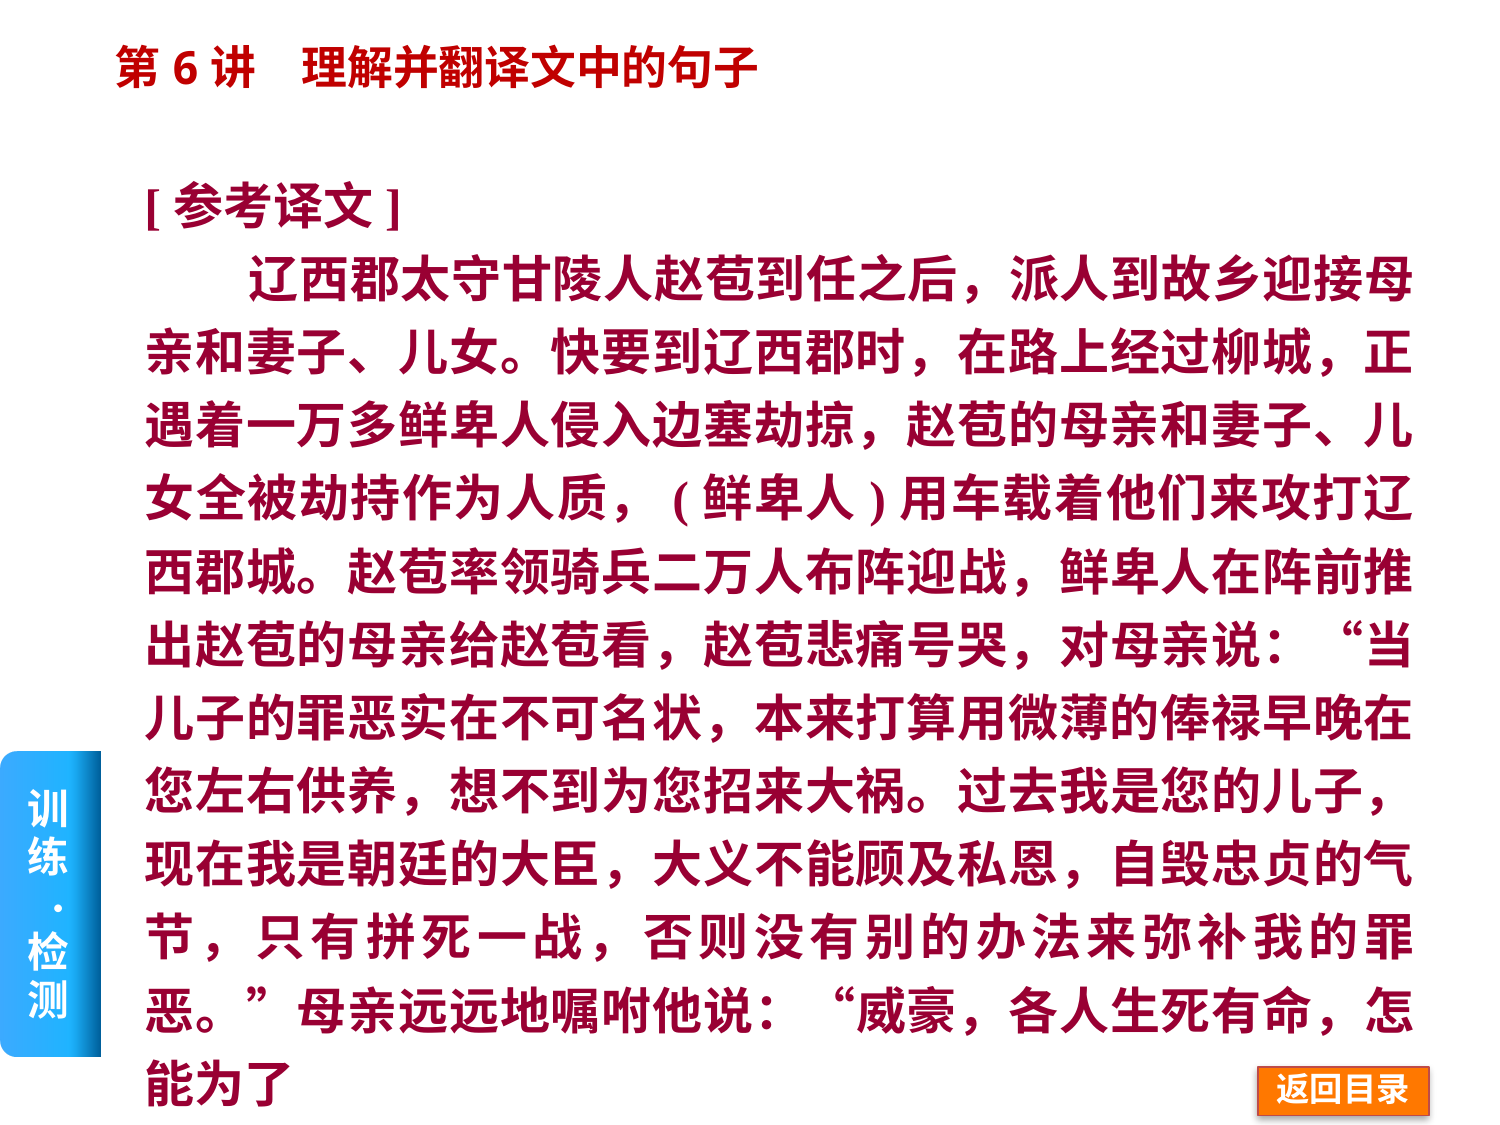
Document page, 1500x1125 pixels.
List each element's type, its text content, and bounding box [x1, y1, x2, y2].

text_box 第6讲 理解并翻译文中的句子 [100, 27, 1199, 106]
text_box 返回目录 [1257, 1066, 1430, 1116]
text_box [参考译文] 辽西郡太守甘陵人赵苞到任之后，派人到故乡迎接母亲和妻子、儿女。快要到辽西郡时，在路上经过柳城，正遇着一万多鲜卑人侵入边塞劫掠，赵苞的母亲和妻子、儿女全被劫持作为人质，(鲜卑人)用车载着他们来攻打辽西郡城。赵苞率领骑兵二万人布阵迎战，鲜卑人在阵前推出赵苞的母亲给赵苞看，赵苞悲痛号哭，对母亲说：“当儿子的罪恶实在不可名状，本来打算用微薄的俸禄早晚在您左右供养，想不到为您招来大祸。过去我是您的儿子，现在我是朝廷的大臣，大义不能顾及私恩，自毁忠贞的气节，只有拼死一战，否则没有别的办法来弥补我的罪恶。”母亲远远地嘱咐他说：“威豪，各人生死有命，怎能为了 [129, 153, 1429, 1040]
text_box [0, 751, 101, 1085]
